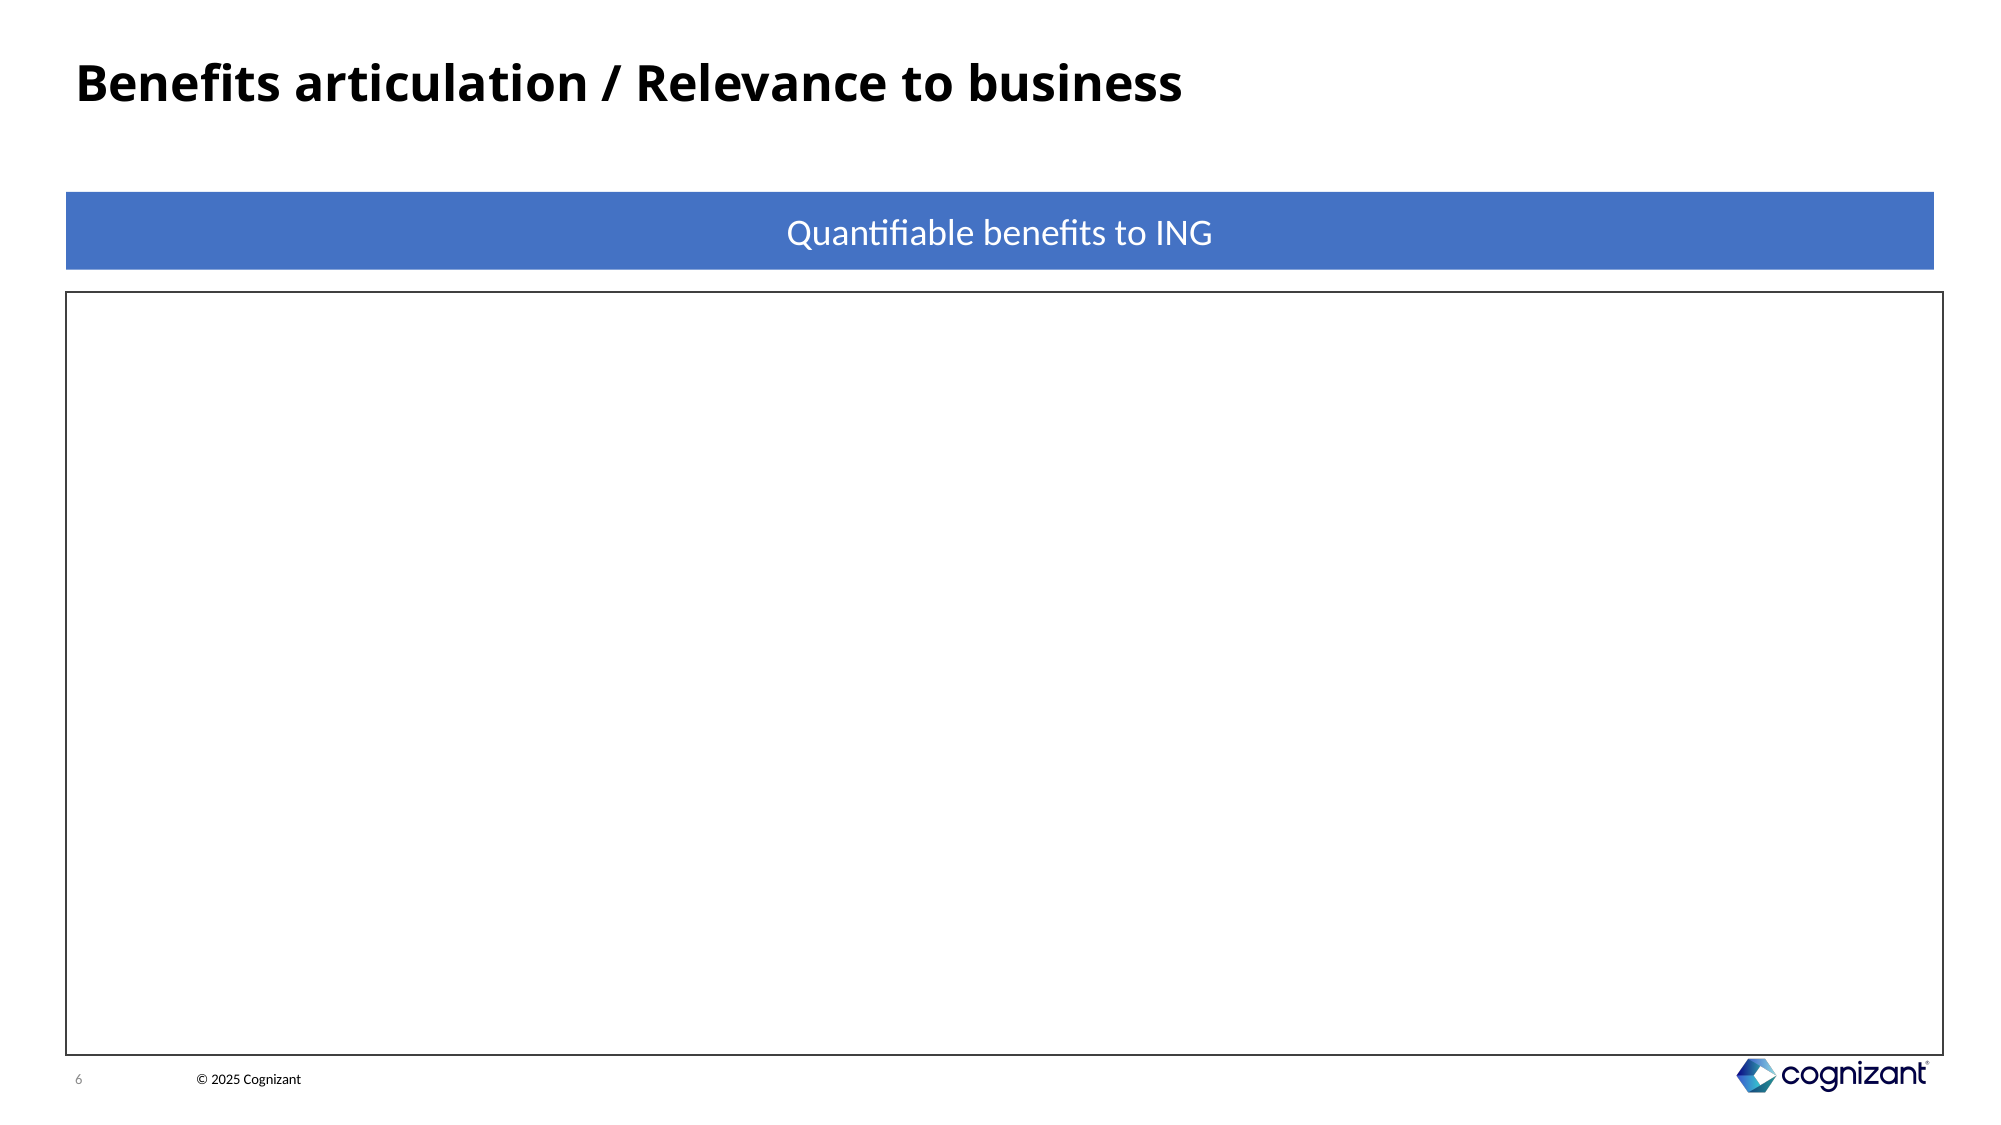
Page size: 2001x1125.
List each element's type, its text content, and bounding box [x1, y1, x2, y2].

slide_number 6 [75, 1056, 133, 1088]
title Benefits articulation / Relevance to business [75, 51, 1848, 103]
text_box [65, 291, 1944, 1056]
text_box Quantifiable benefits to ING [65, 191, 1935, 271]
picture [1719, 1056, 1943, 1109]
